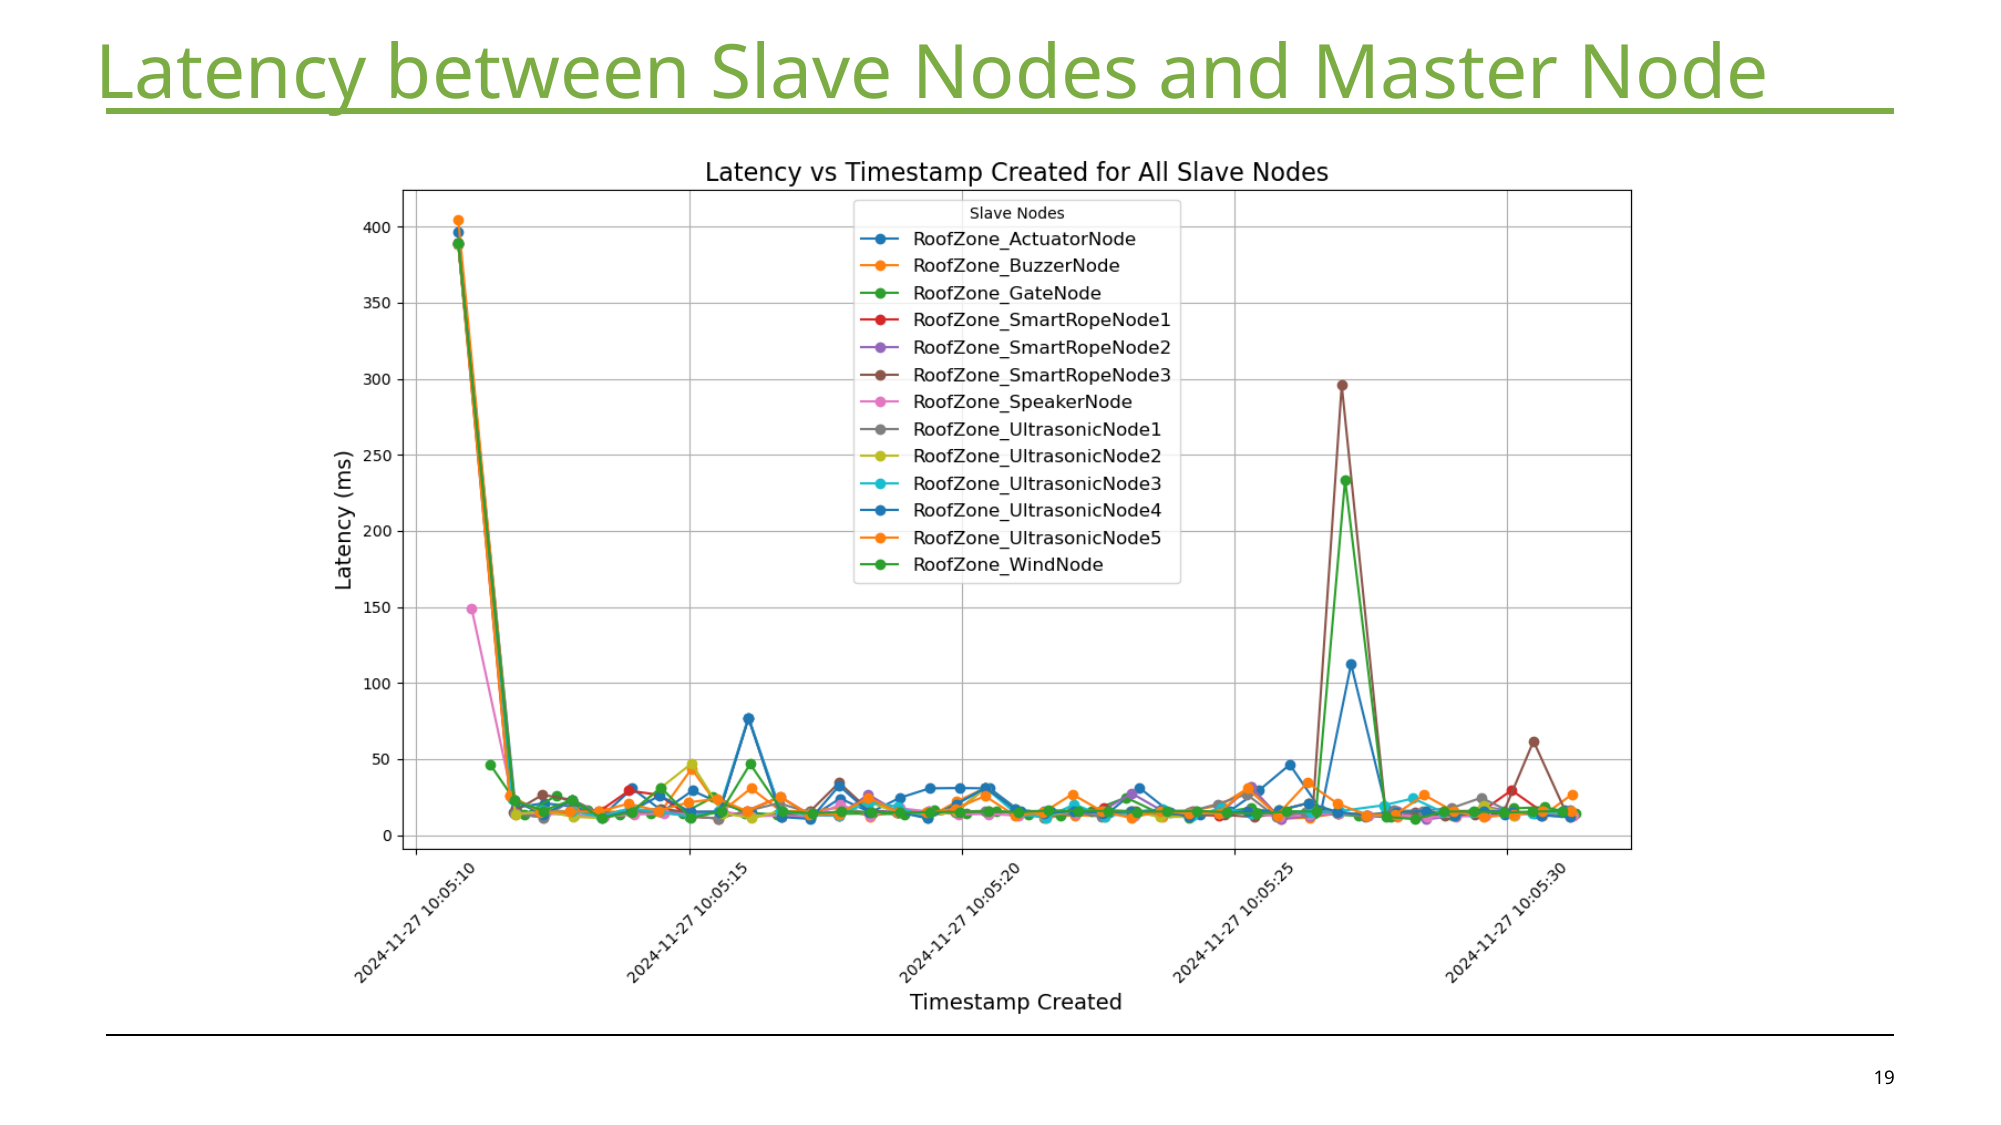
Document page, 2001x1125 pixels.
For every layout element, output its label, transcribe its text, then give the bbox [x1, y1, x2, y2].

picture [324, 150, 1641, 1025]
slide_number 19 [1757, 1057, 1910, 1109]
title Latency between Slave Nodes and Master Node [80, 29, 1885, 133]
